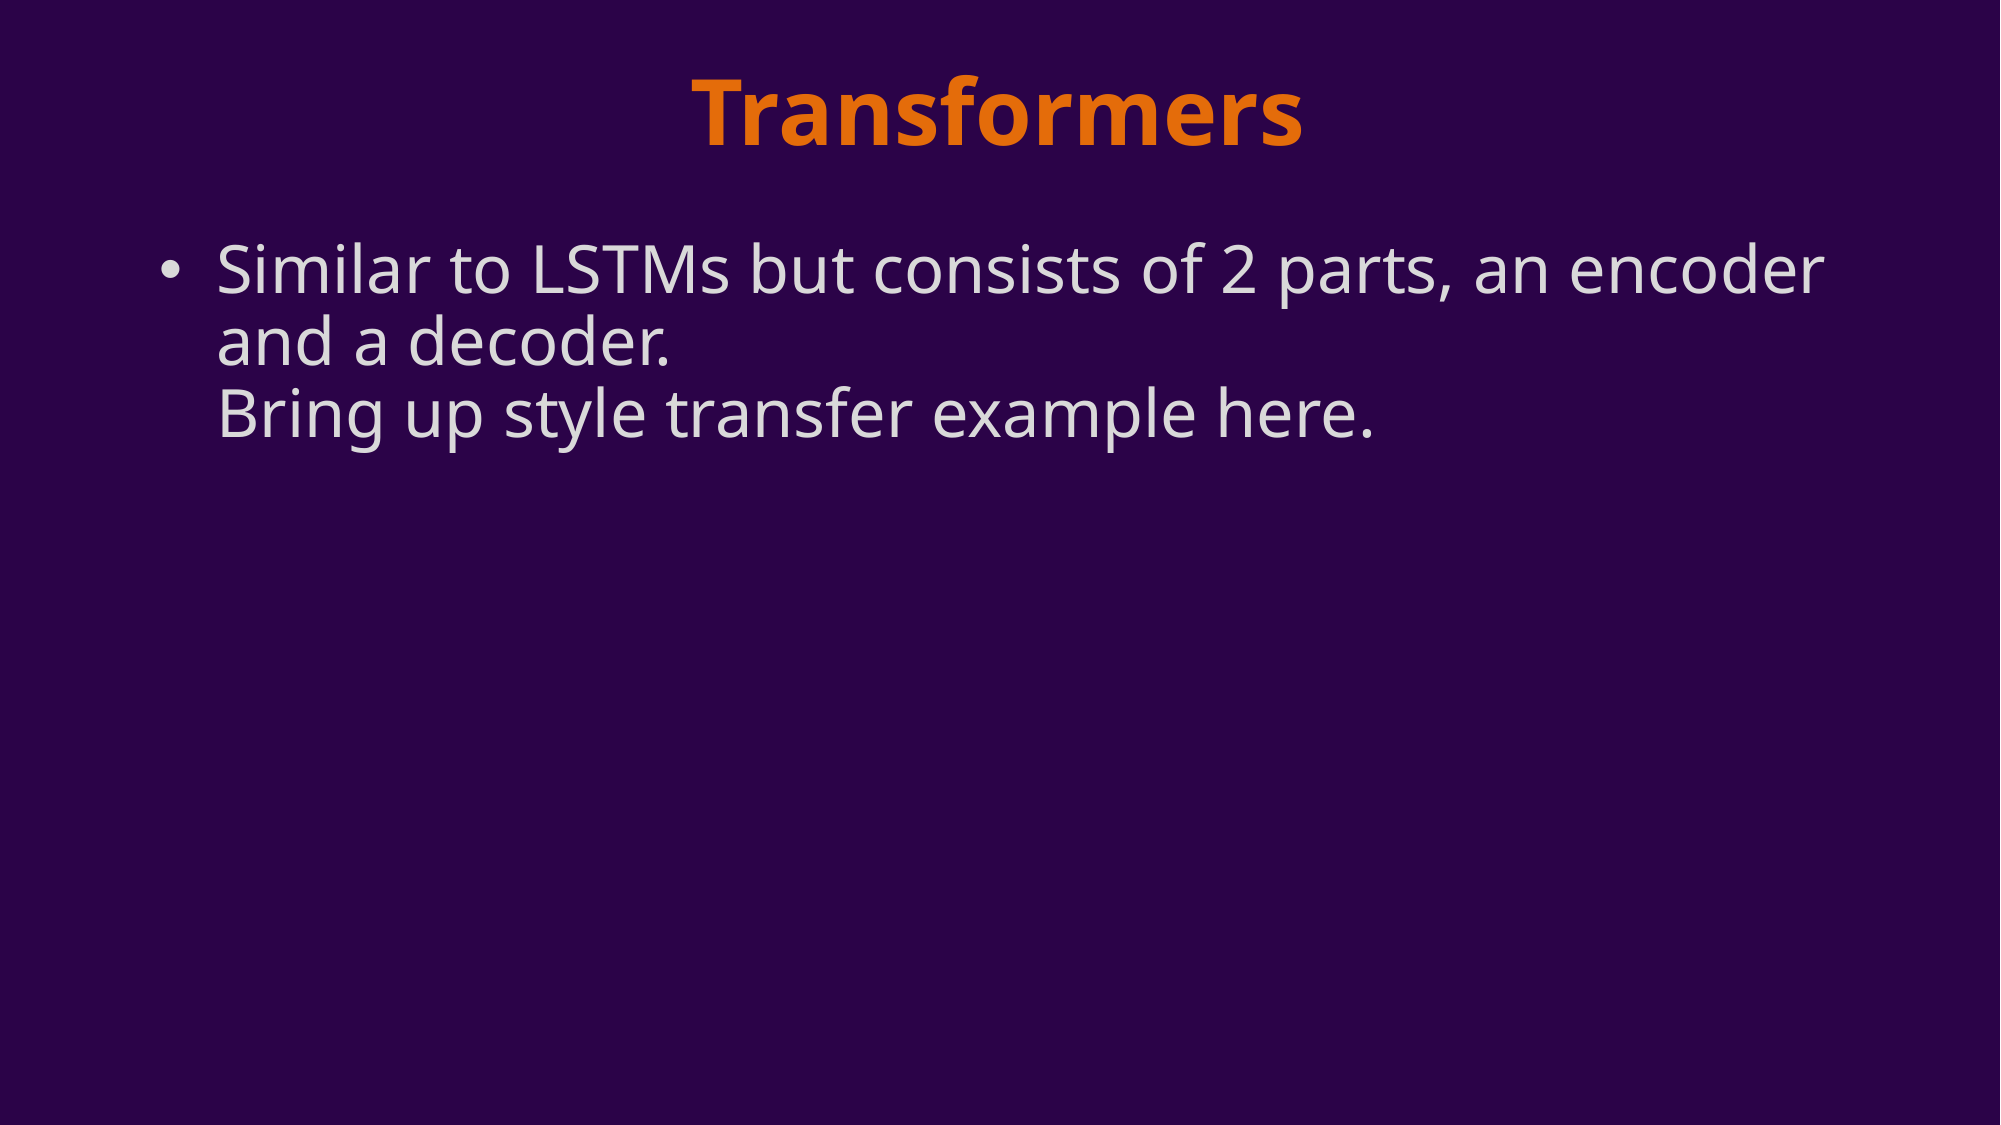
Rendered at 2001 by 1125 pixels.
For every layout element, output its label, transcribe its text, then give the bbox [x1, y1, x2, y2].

list Similar to LSTMs but consists of 2 parts, an encoder and a decoder. Bring up style transfer example here. [144, 228, 1856, 955]
title Transformers [98, 58, 1899, 247]
